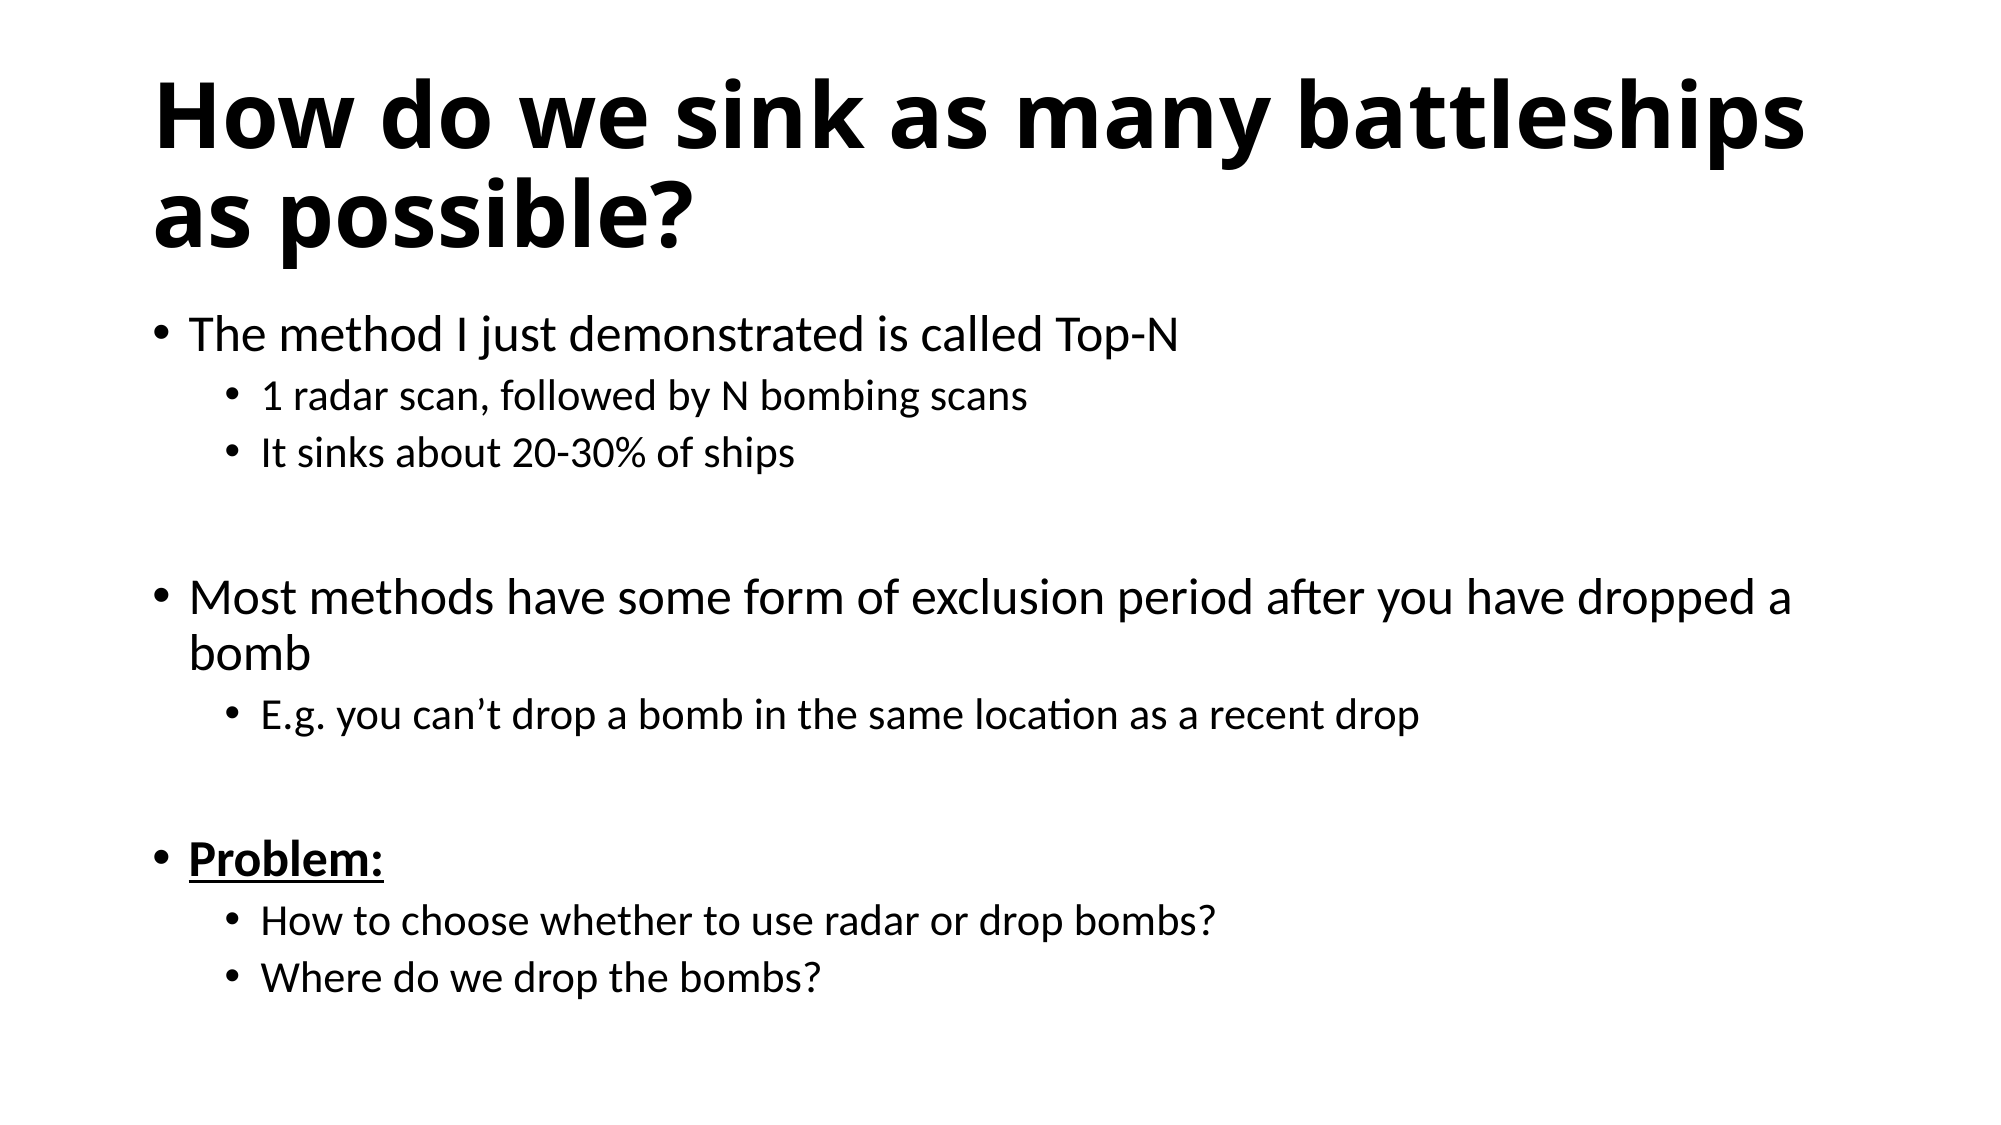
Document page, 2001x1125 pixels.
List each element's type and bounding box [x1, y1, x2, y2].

list [137, 299, 1863, 1014]
title [137, 59, 1863, 278]
